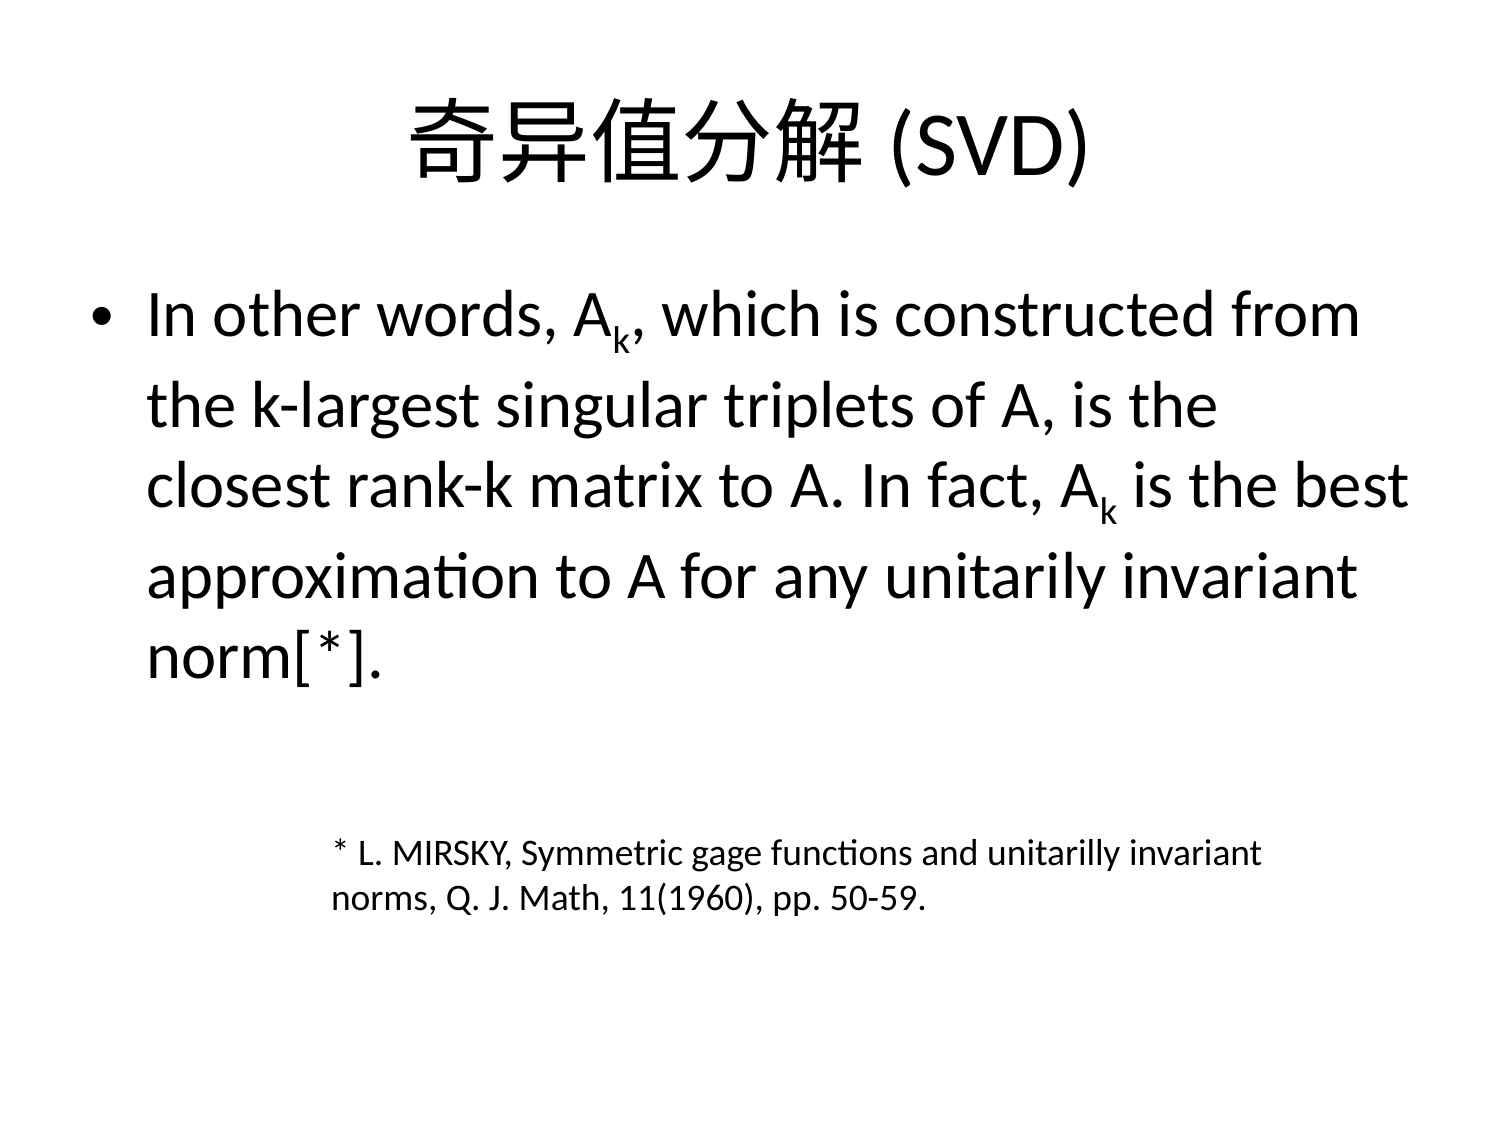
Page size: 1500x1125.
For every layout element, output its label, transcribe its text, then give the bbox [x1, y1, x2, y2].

text_box * L. MIRSKY, Symmetric gage functions and unitarilly invariant norms, Q. J. Math, 11(1960), pp. 50-59. [316, 820, 1289, 925]
title 奇异值分解(SVD) [75, 45, 1425, 233]
list In other words, Ak, which is constructed from the k-largest singular triplets of A, is the closest rank-k matrix to A. In fact, Ak is the best approximation to A for any unitarily invariant norm[*]. [75, 262, 1425, 1005]
